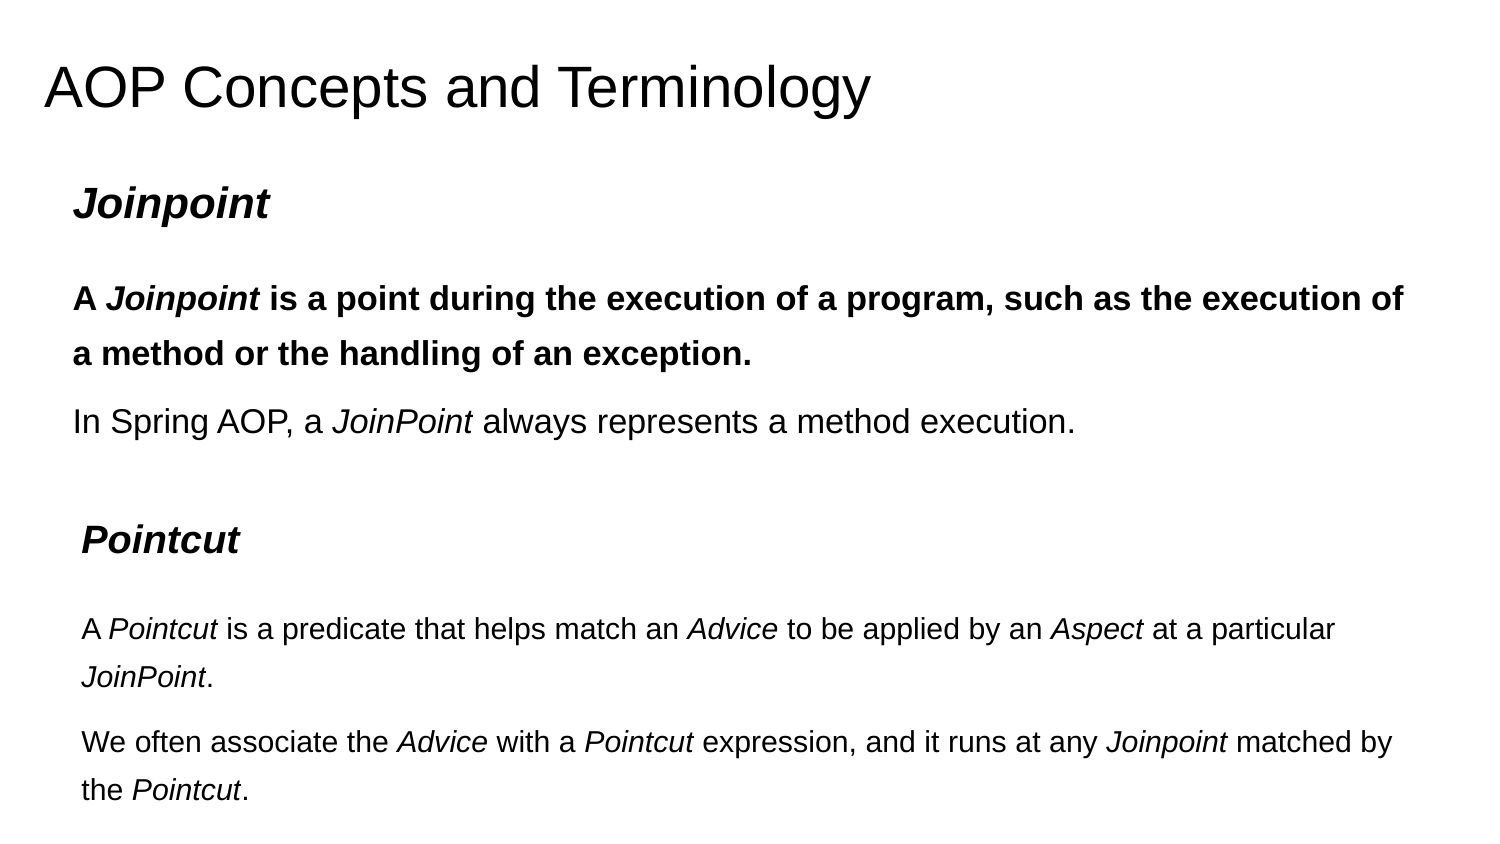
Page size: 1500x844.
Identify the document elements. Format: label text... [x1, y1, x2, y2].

text_box In Spring AOP, a JoinPoint always represents a method execution. [57, 384, 1425, 456]
text_box Pointcut A Pointcut is a predicate that helps match an Advice to be applied by an Aspect at a particular JoinPoint. We often associate the Advice with a Pointcut expression, and it runs at any Joinpoint matched by the Pointcut. [66, 494, 1434, 822]
text_box Joinpoint A Joinpoint is a point during the execution of a program, such as the execution of a method or the handling of an exception. [57, 154, 1425, 384]
title AOP Concepts and Terminology [29, 33, 993, 128]
